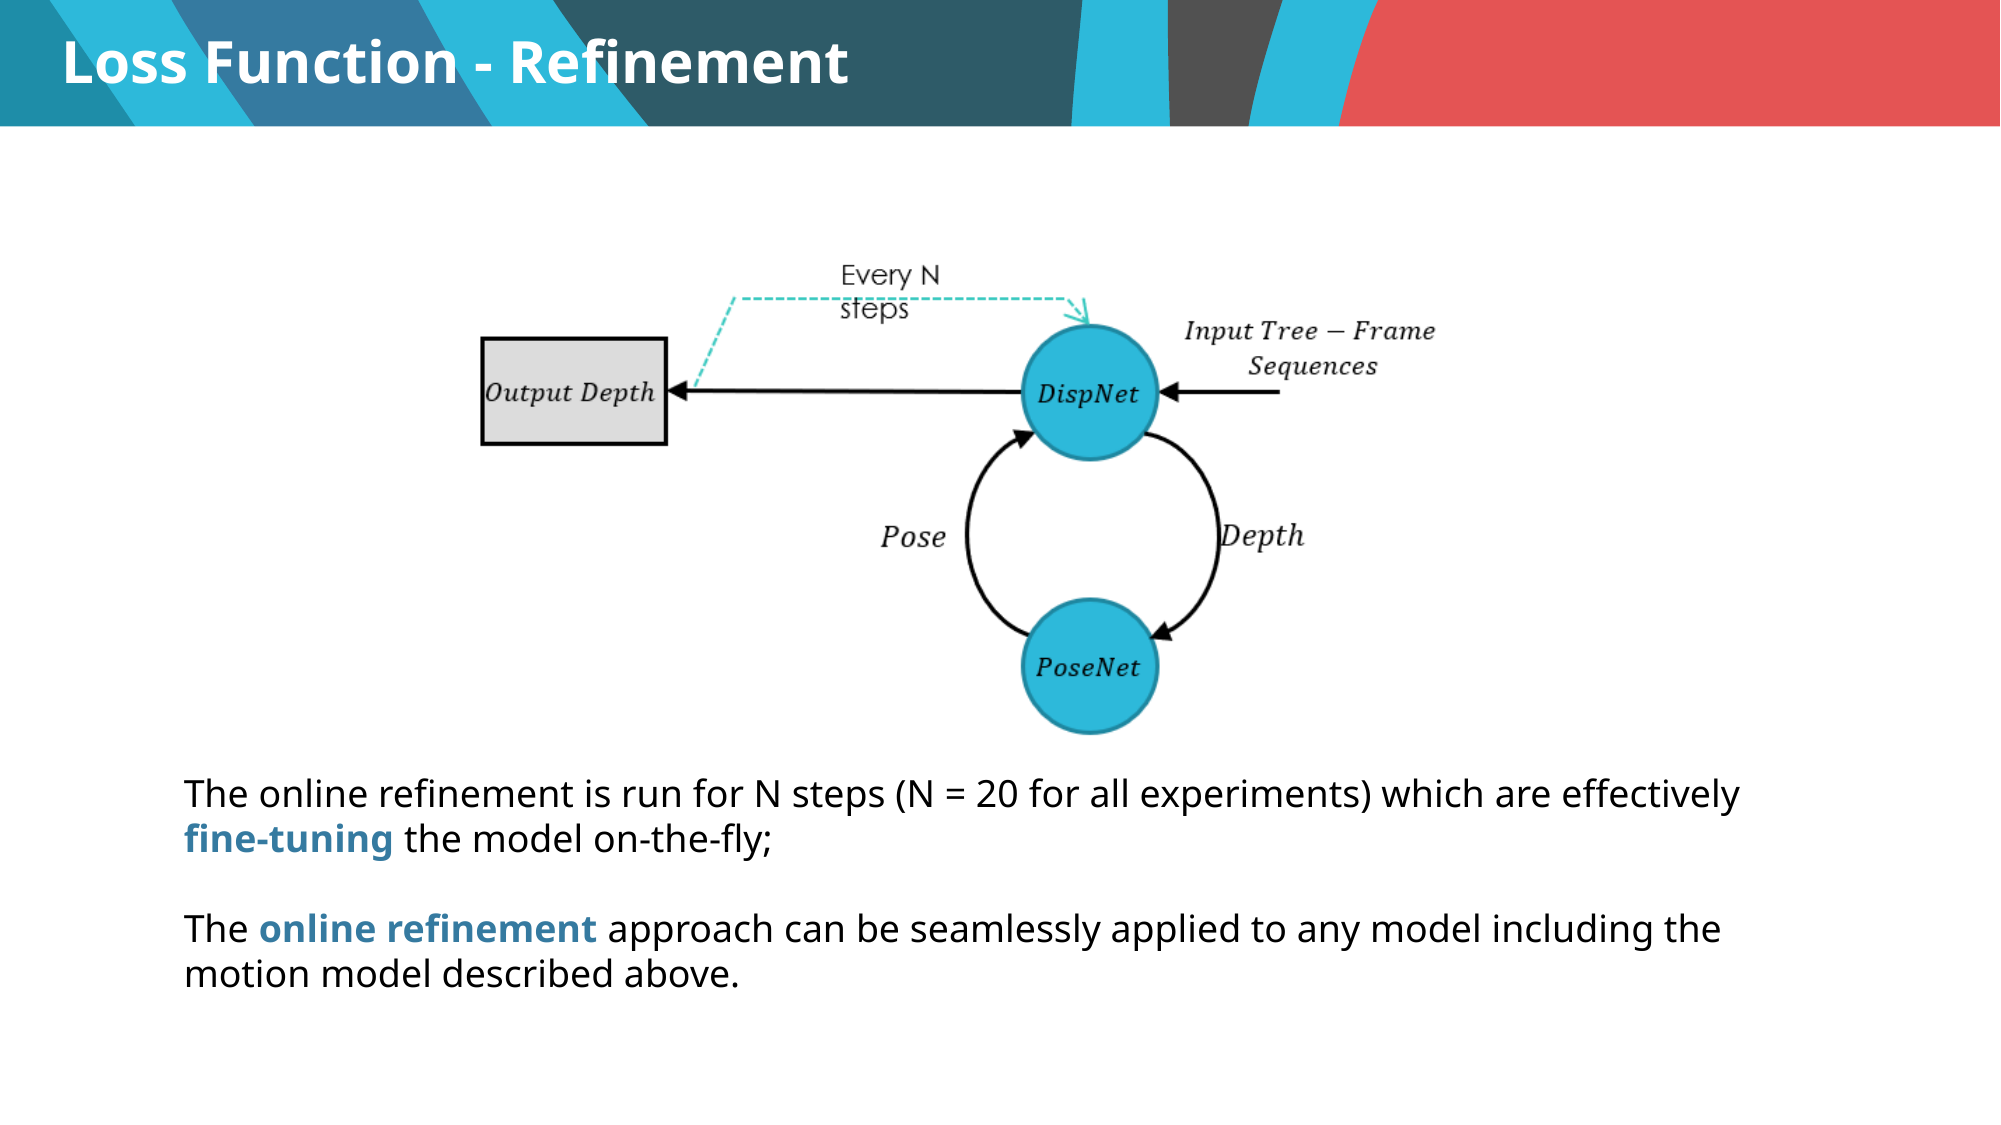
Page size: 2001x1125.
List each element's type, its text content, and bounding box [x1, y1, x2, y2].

text_box The online refinement is run for N steps (N = 20 for all experiments) which are effectively fine-tuning the model on-the-fly; The online refinement approach can be seamlessly applied to any model including the motion model described above. [168, 762, 1801, 1002]
list Loss Function - Refinement [46, 16, 1319, 113]
picture [412, 254, 1507, 752]
